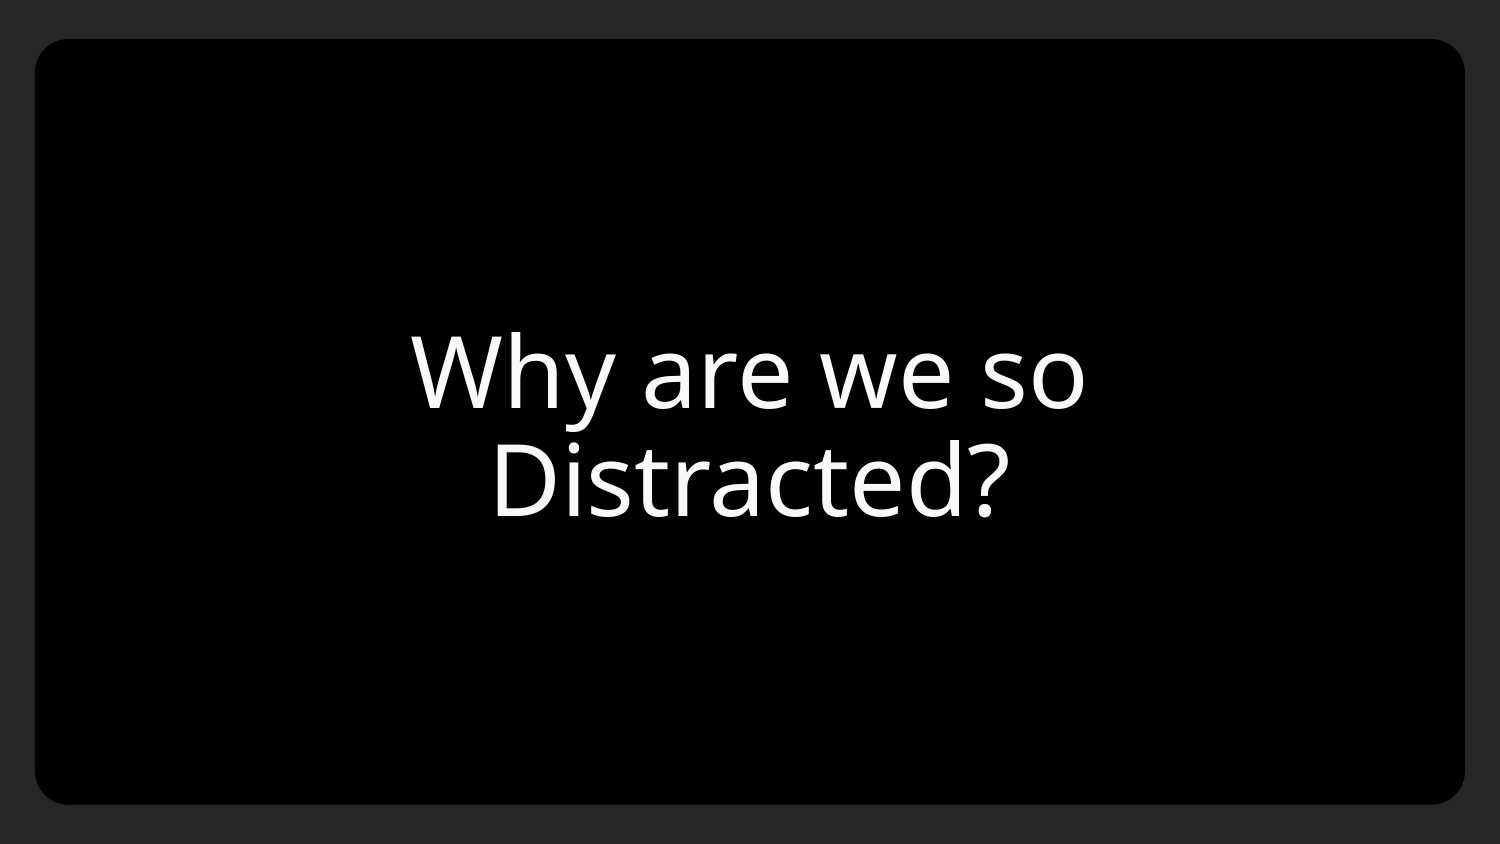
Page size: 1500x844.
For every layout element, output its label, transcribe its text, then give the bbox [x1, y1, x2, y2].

title Why are we so Distracted? [346, 290, 1154, 554]
